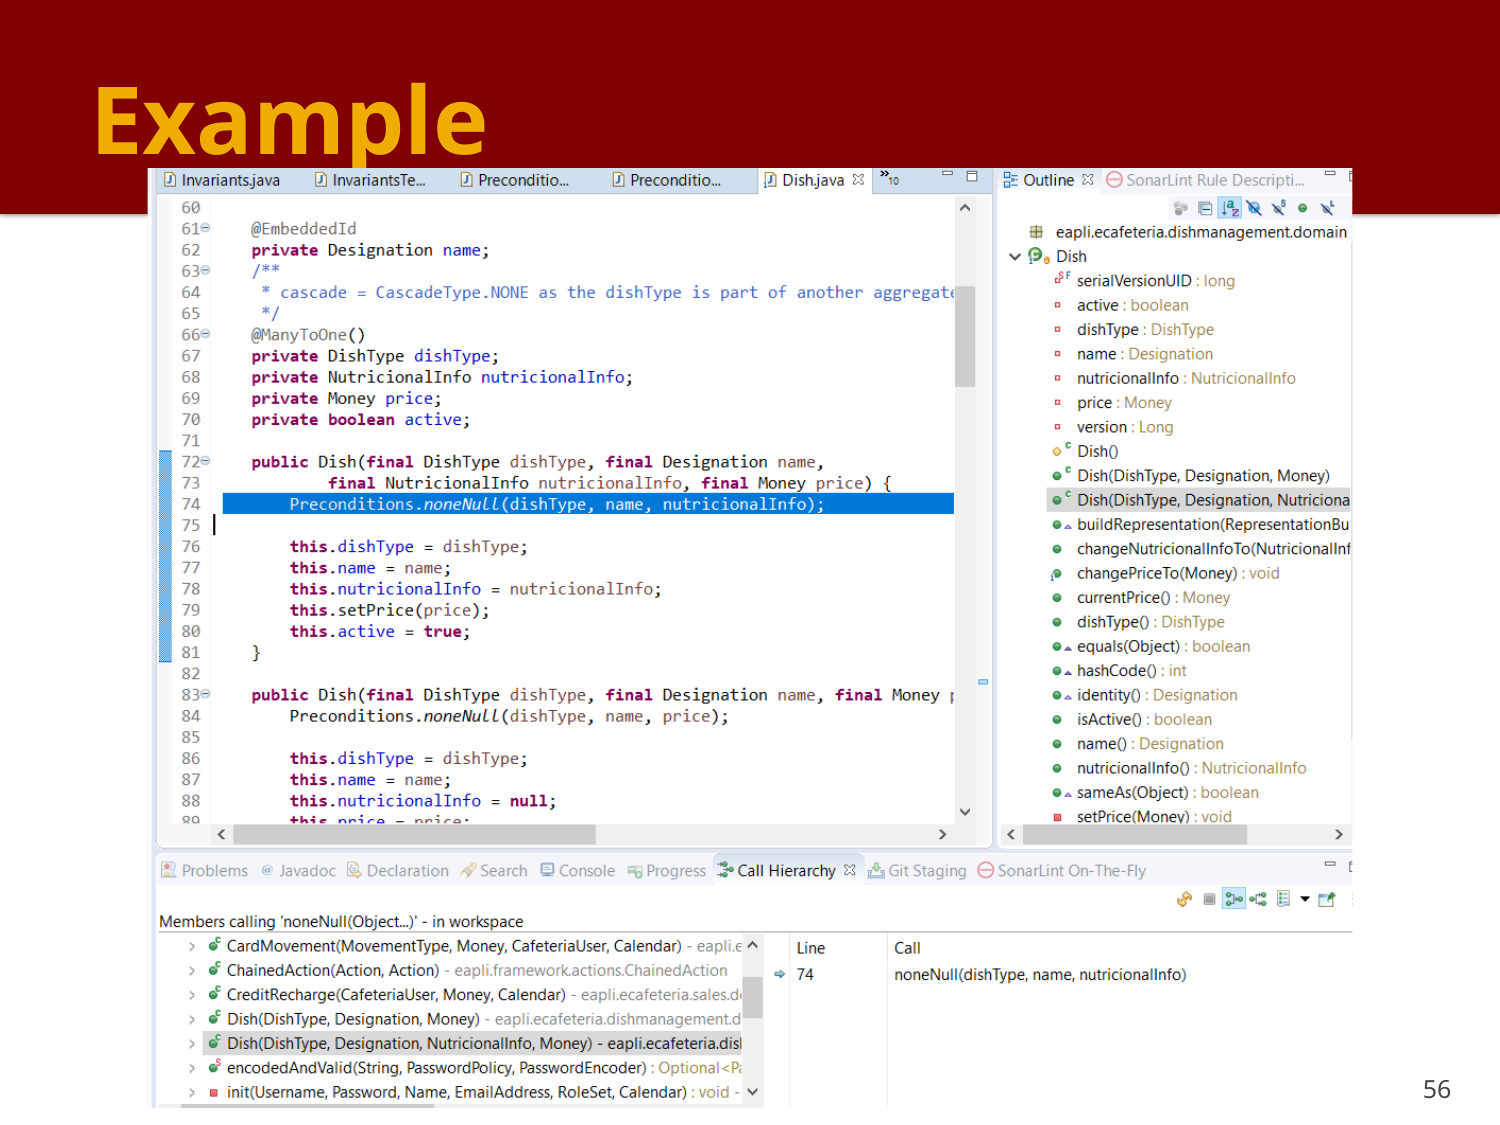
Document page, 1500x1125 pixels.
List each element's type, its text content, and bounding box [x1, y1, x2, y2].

picture [147, 168, 1353, 1108]
slide_number 56 [1357, 1062, 1467, 1108]
title Example [75, 24, 1425, 209]
